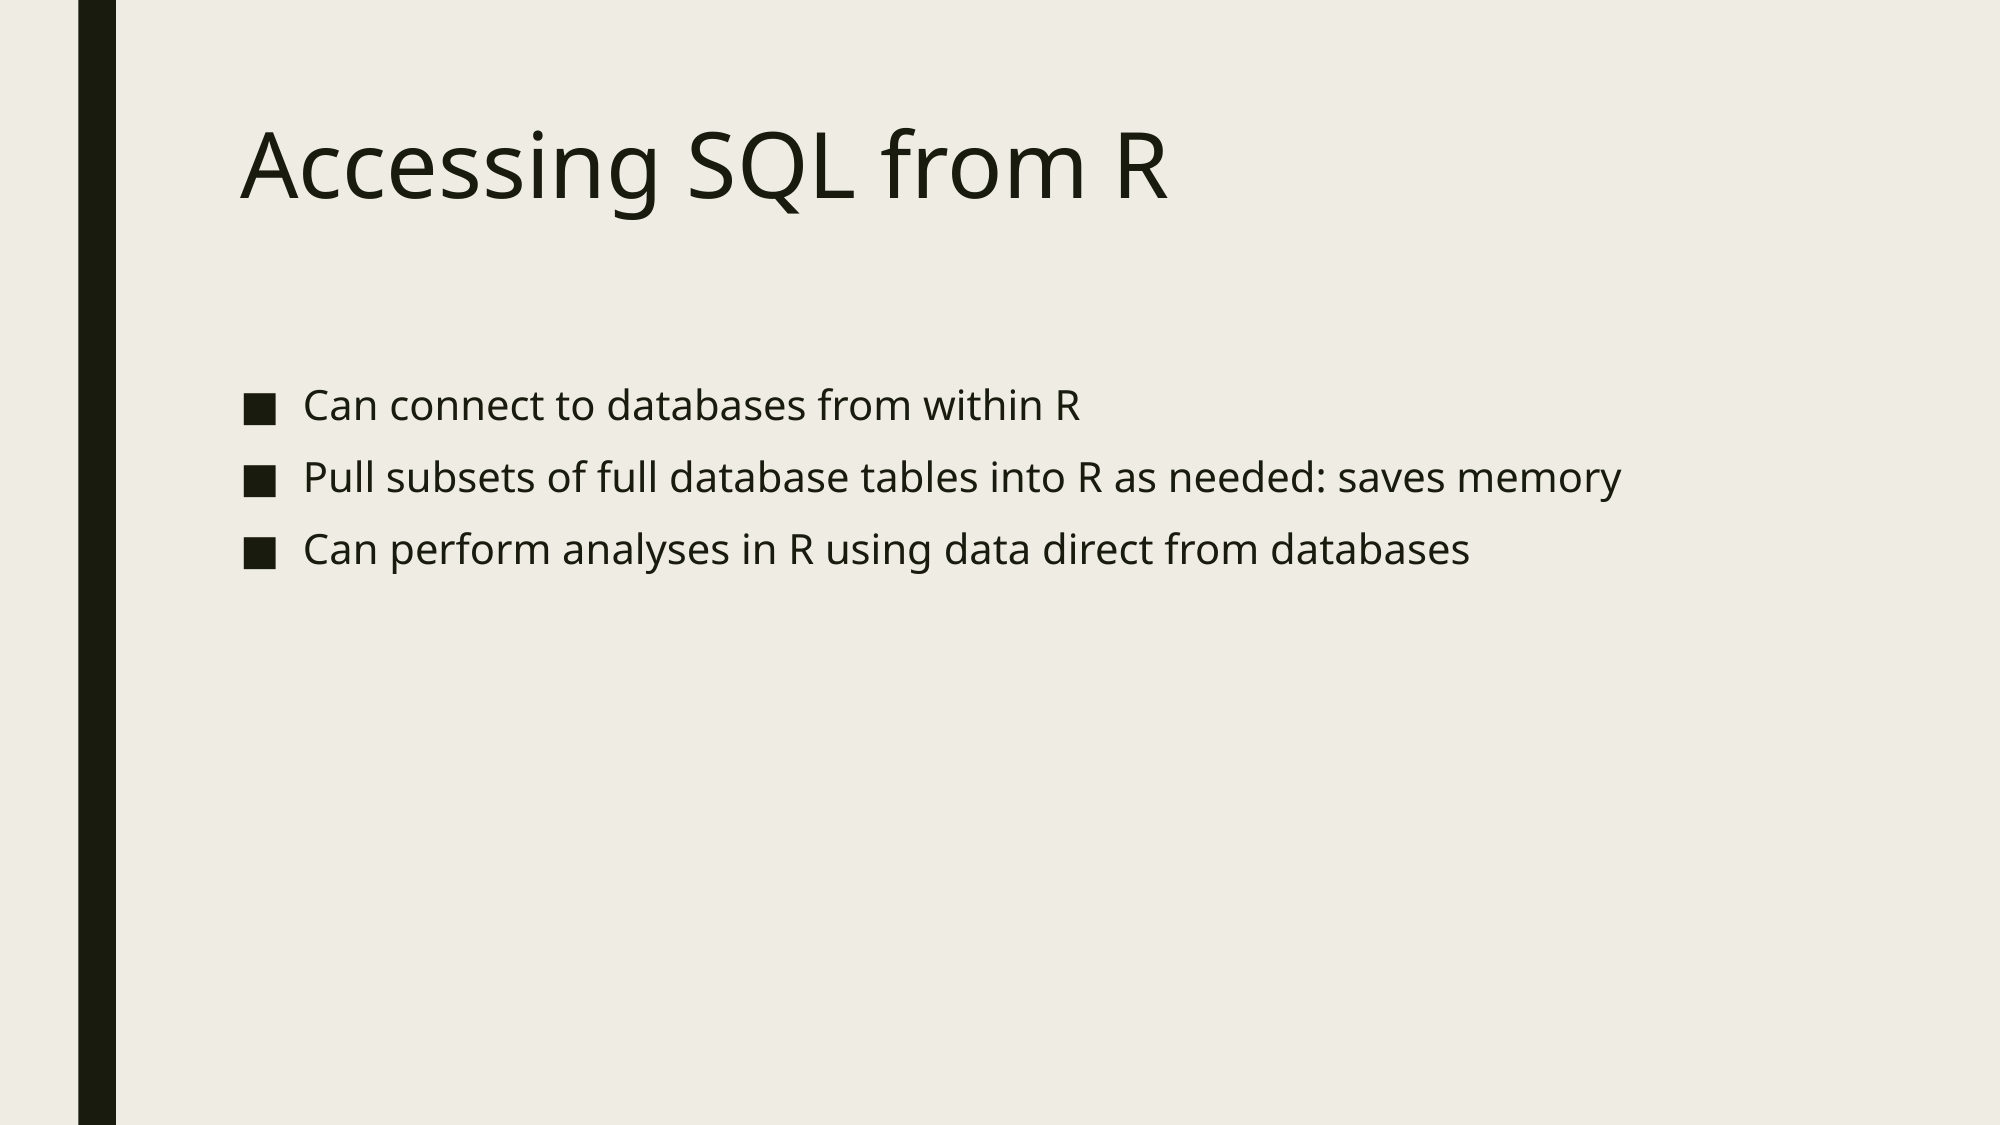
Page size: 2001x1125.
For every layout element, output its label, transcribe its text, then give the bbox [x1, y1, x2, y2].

list Can connect to databases from within R Pull subsets of full database tables into R as needed: saves memory Can perform analyses in R using data direct from databases [225, 375, 1800, 963]
title Accessing SQL from R [225, 112, 1800, 357]
